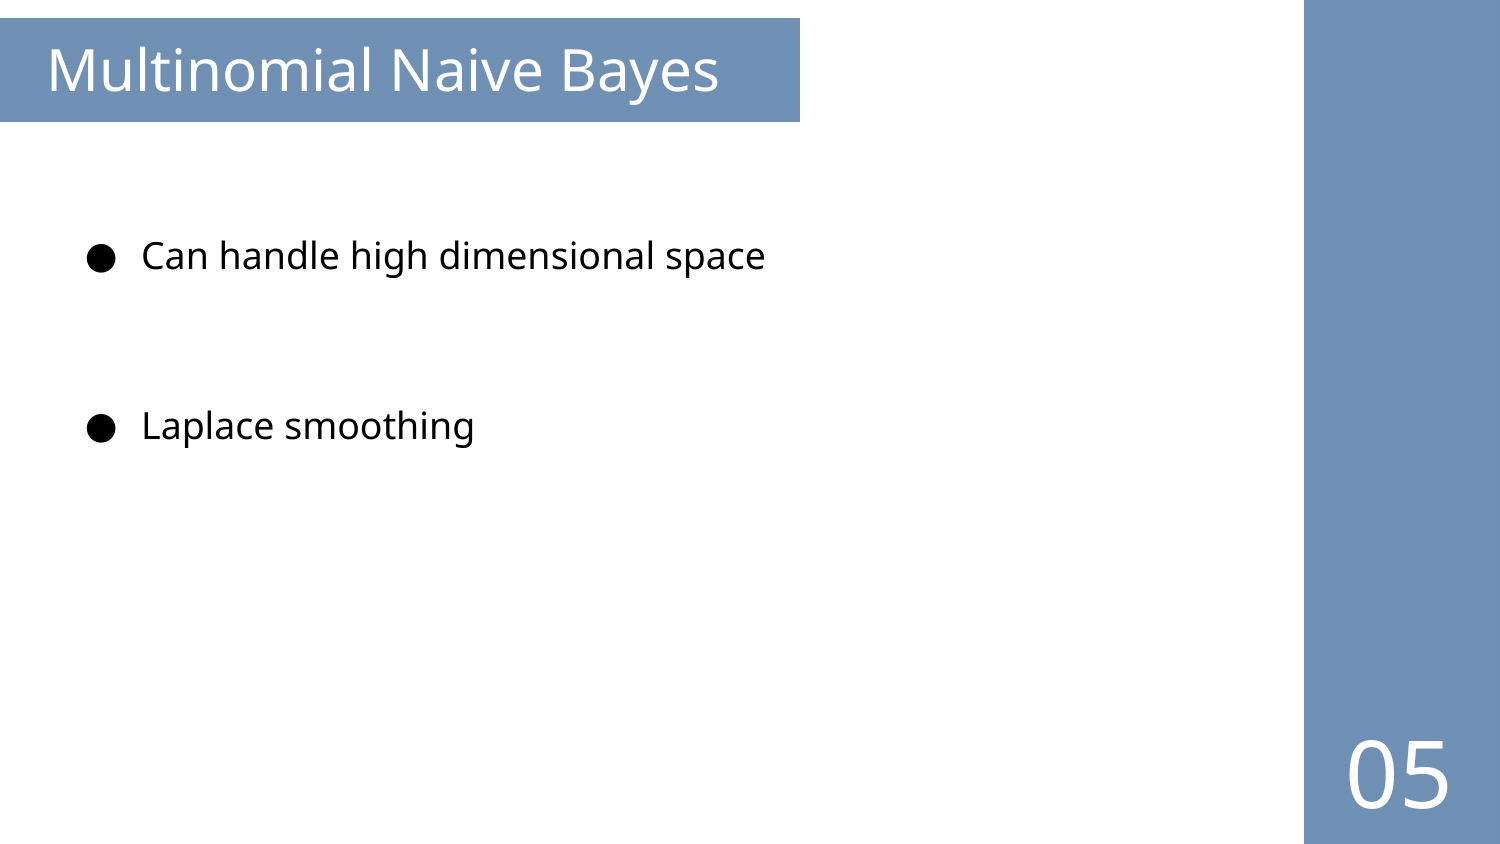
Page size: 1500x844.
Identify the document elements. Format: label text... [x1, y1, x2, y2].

picture [1304, 0, 1500, 844]
picture [0, 17, 800, 122]
text_box Can handle high dimensional space Laplace smoothing [51, 210, 1299, 771]
